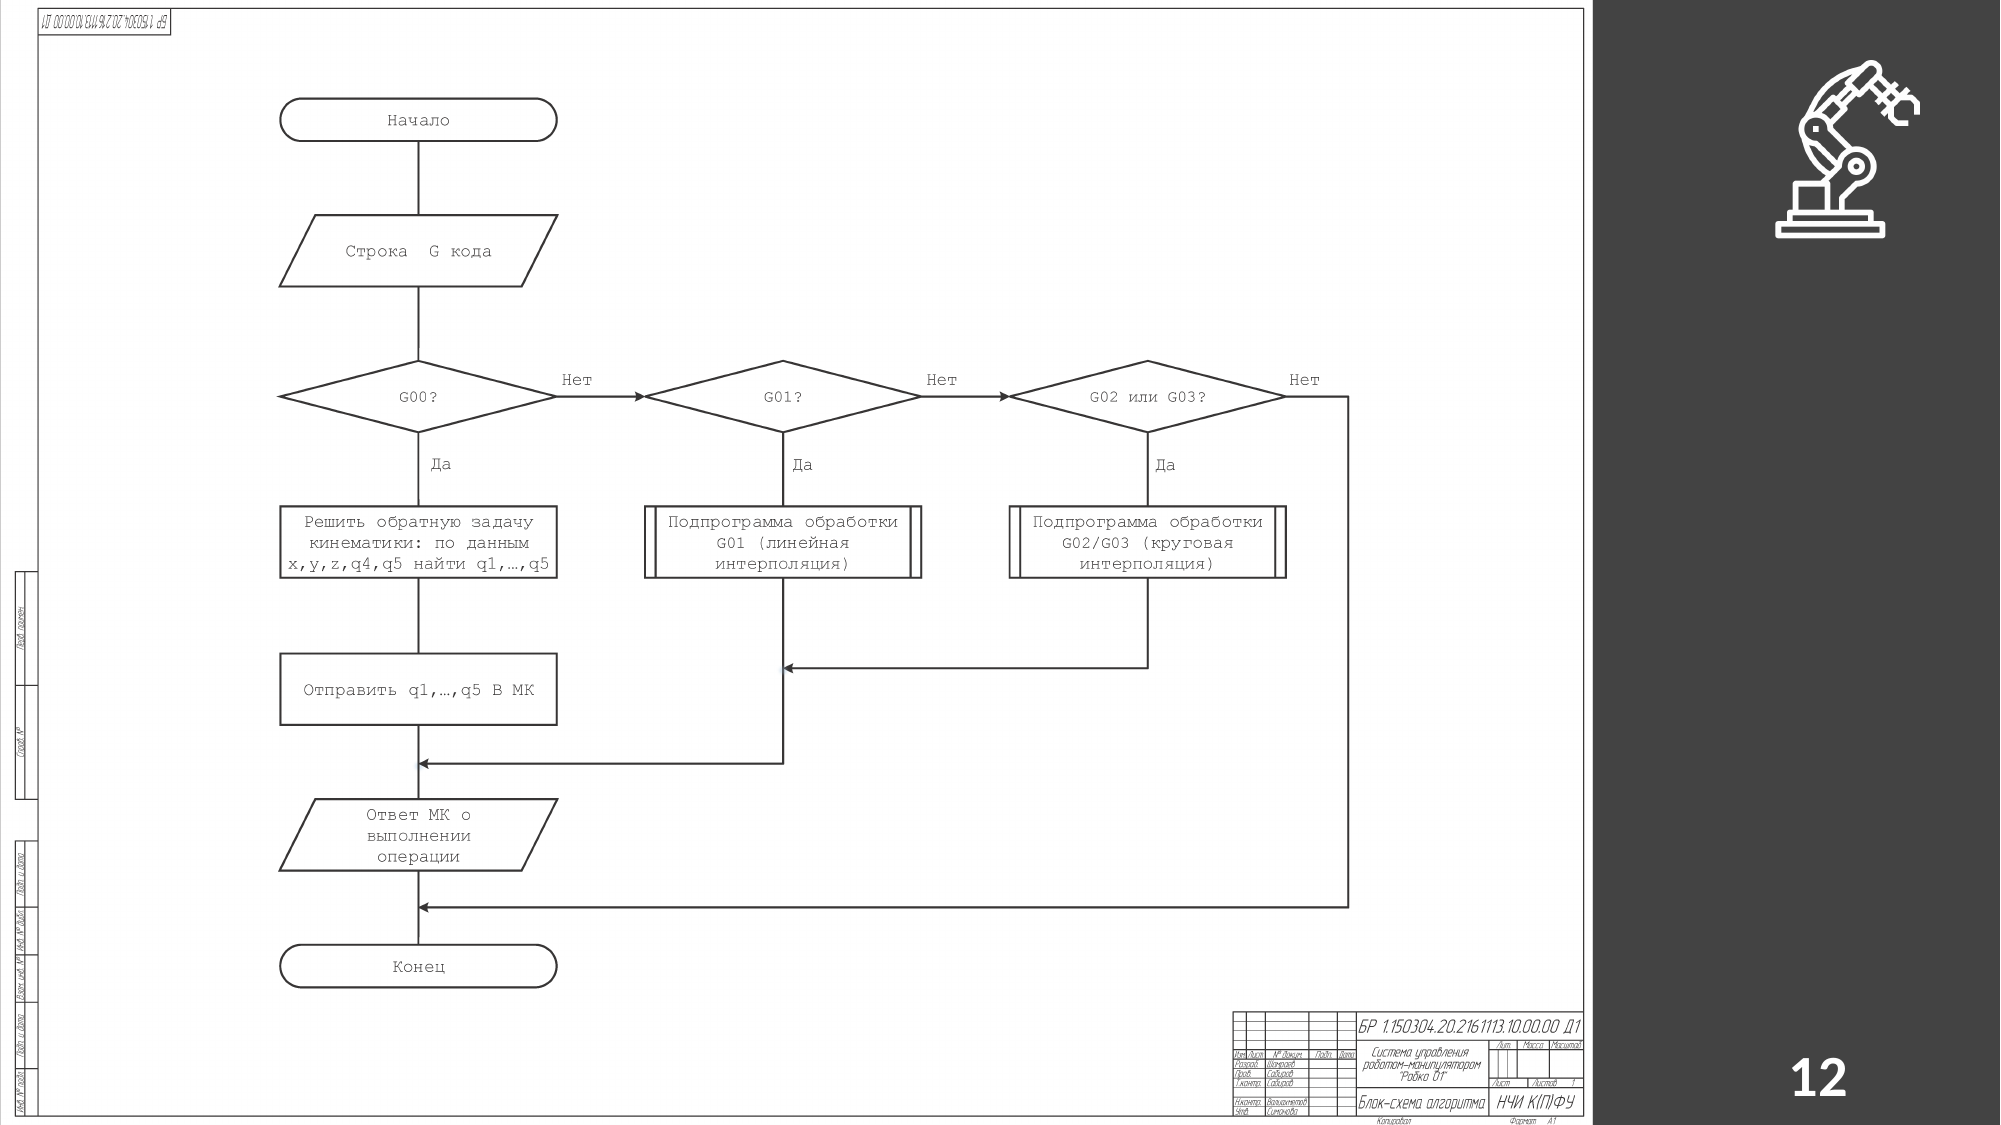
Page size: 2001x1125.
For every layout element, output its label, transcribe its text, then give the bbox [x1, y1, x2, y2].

picture [1755, 57, 1940, 242]
picture [0, 0, 1593, 1125]
slide_number 12 [1597, 1042, 1863, 1103]
